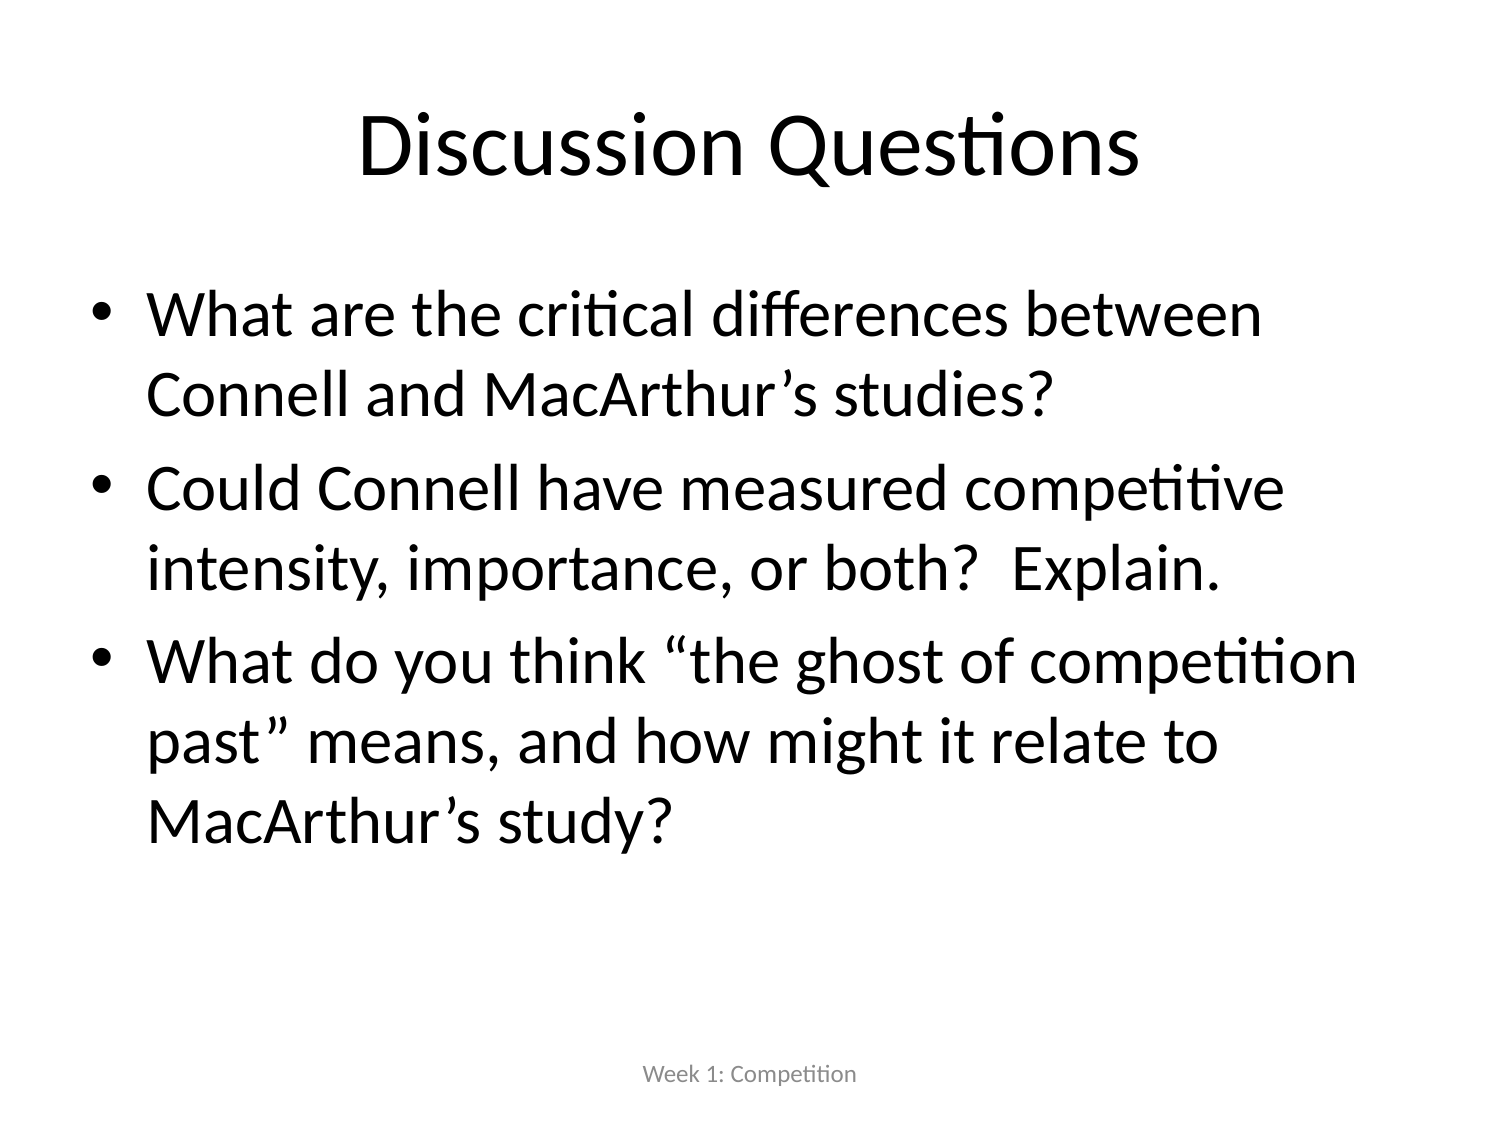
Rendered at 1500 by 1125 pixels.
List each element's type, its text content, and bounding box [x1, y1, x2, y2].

title Discussion Questions [75, 45, 1425, 233]
list What are the critical differences between Connell and MacArthur’s studies? Could Connell have measured competitive intensity, importance, or both? Explain. What do you think “the ghost of competition past” means, and how might it relate to MacArthur’s study? [75, 262, 1425, 1005]
footer Week 1: Competition [512, 1042, 988, 1103]
